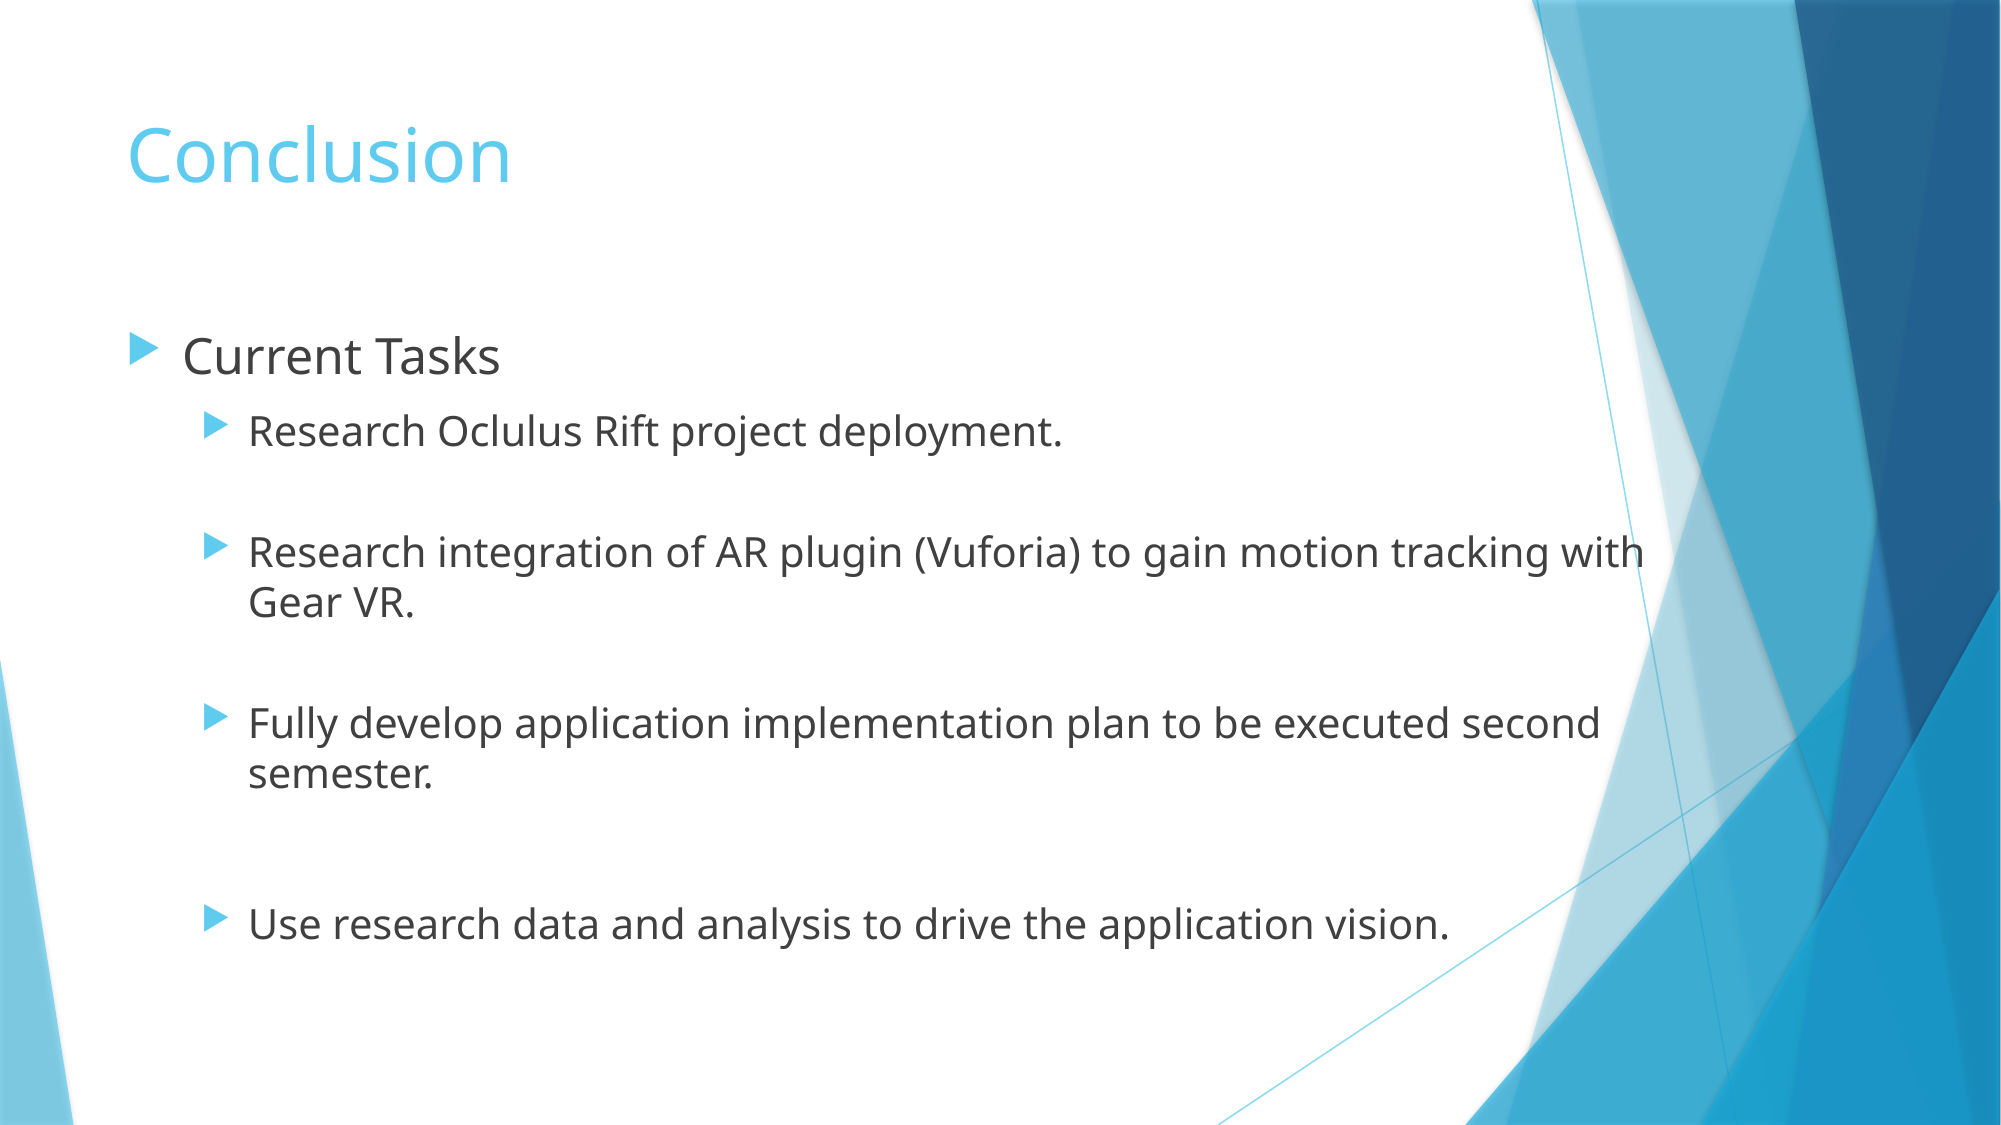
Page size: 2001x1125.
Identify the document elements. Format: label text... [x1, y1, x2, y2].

title Conclusion [111, 99, 1522, 316]
list Current Tasks Research Oclulus Rift project deployment. Research integration of AR plugin (Vuforia) to gain motion tracking with Gear VR. Fully develop application implementation plan to be executed second semester. Use research data and analysis to drive the application vision. [111, 316, 1748, 991]
